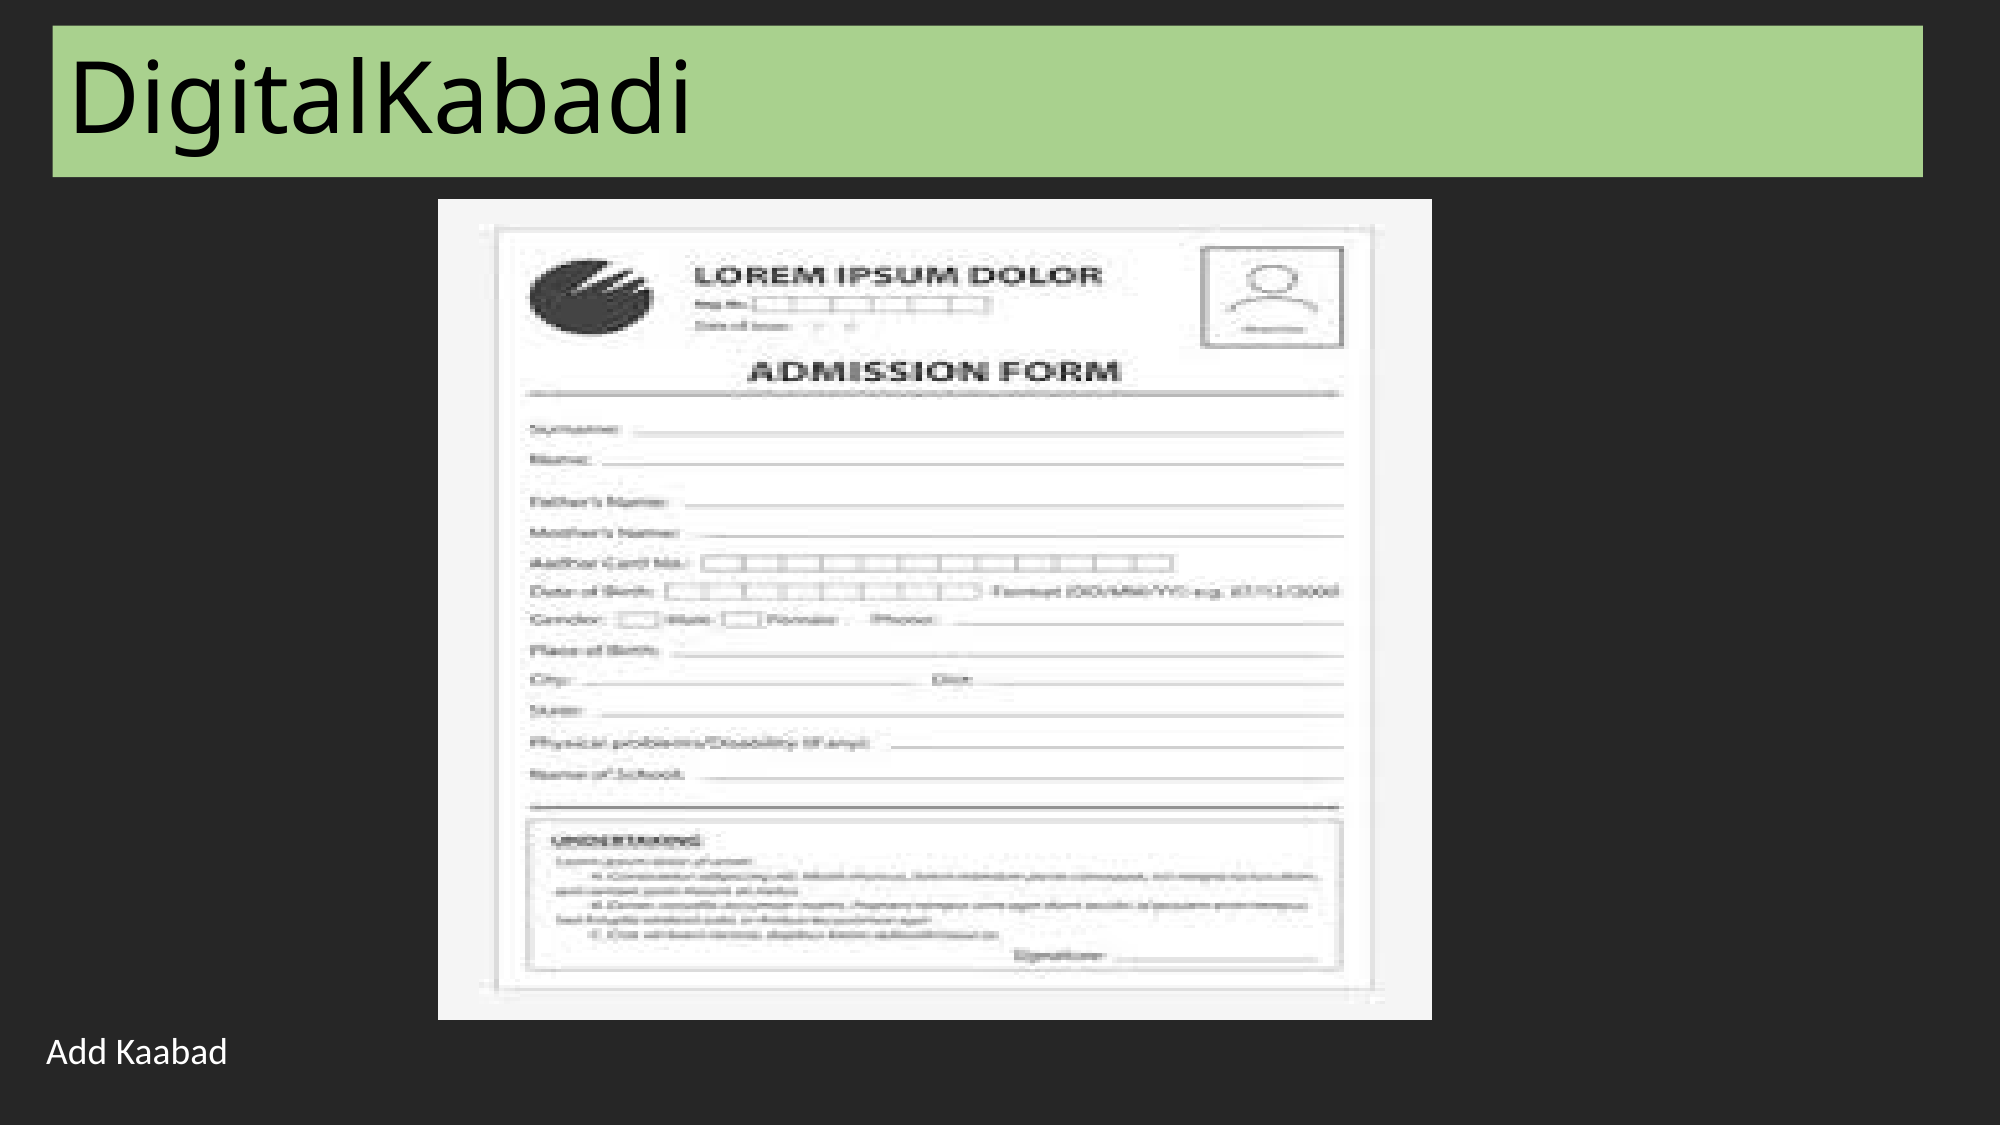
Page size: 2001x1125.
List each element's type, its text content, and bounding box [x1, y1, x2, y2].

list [438, 199, 1432, 1020]
title DigitalKabadi [52, 25, 1923, 178]
text_box Add Kaabad [31, 1019, 244, 1080]
